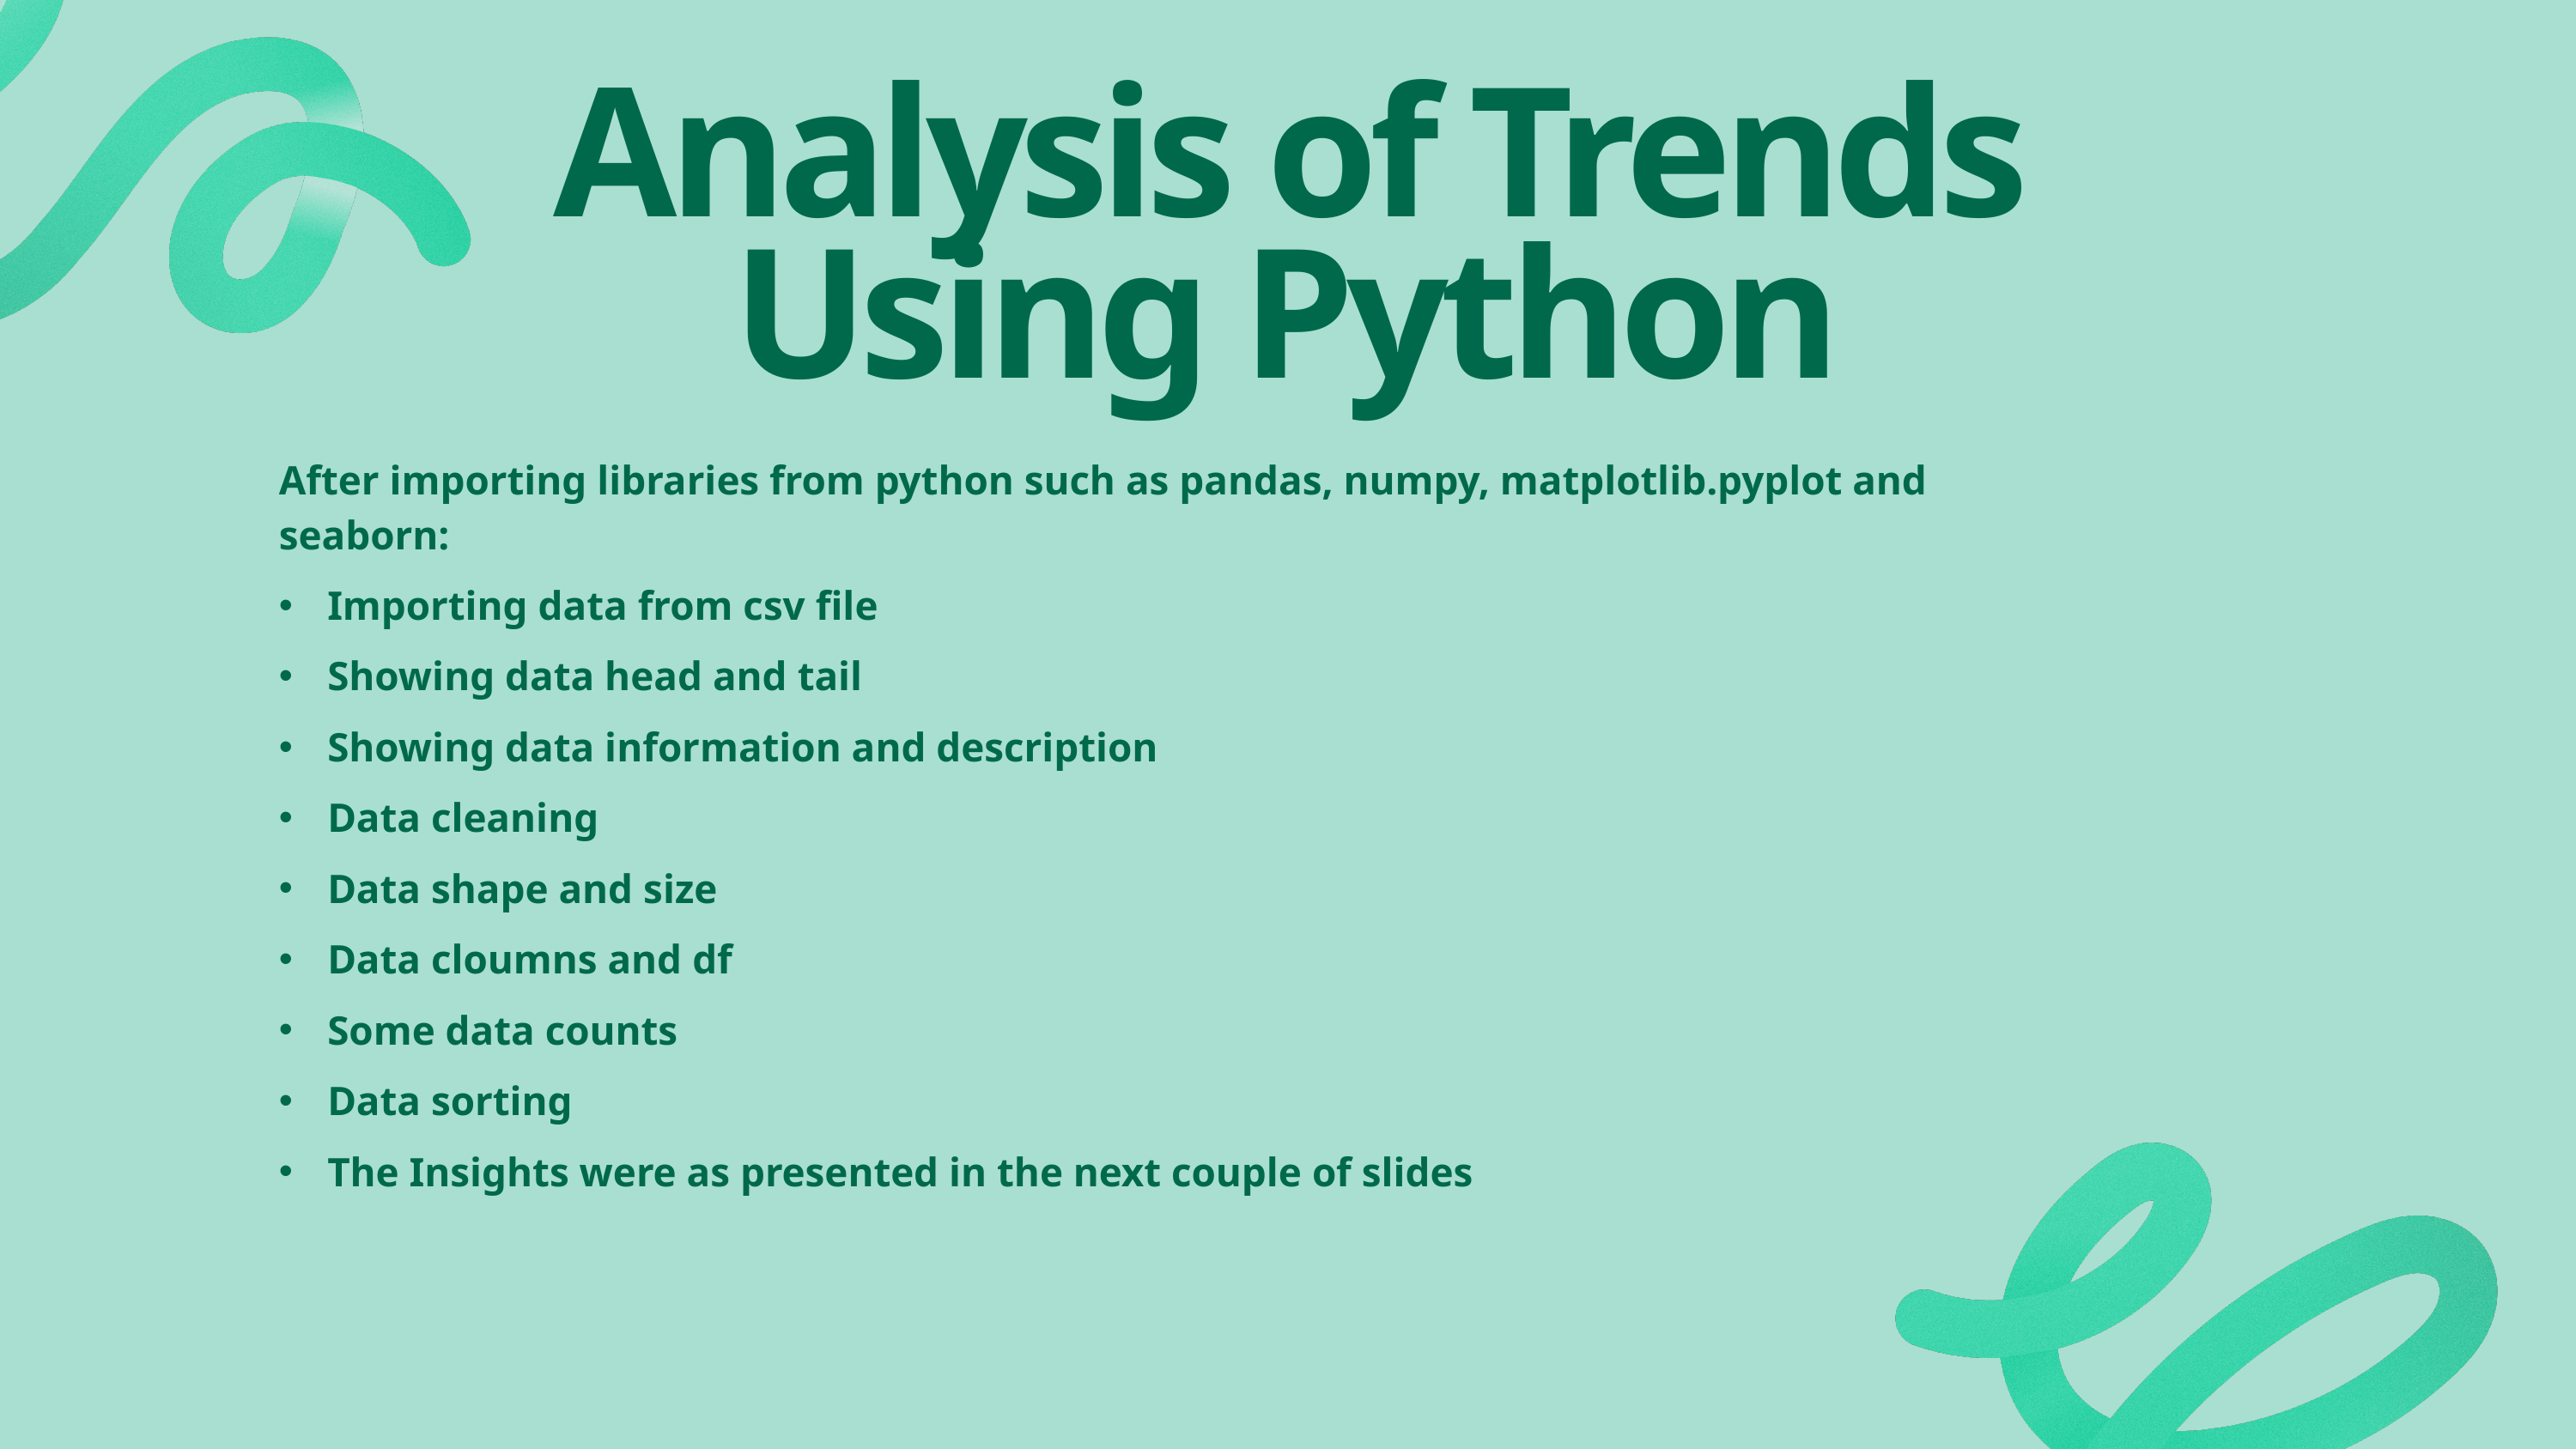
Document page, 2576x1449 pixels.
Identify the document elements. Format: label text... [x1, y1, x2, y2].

text_box [1892, 1138, 2576, 1449]
text_box Analysis of Trends Using Python [470, 91, 2104, 415]
text_box After importing libraries from python such as pandas, numpy, matplotlib.pyplot and seaborn: Importing data from csv file Showing data head and tail Showing data information and description Data cleaning Data shape and size Data cloumns and df Some data counts Data sorting The Insights were as presented in the next couple of slides [278, 446, 2020, 1195]
text_box [0, 0, 474, 333]
